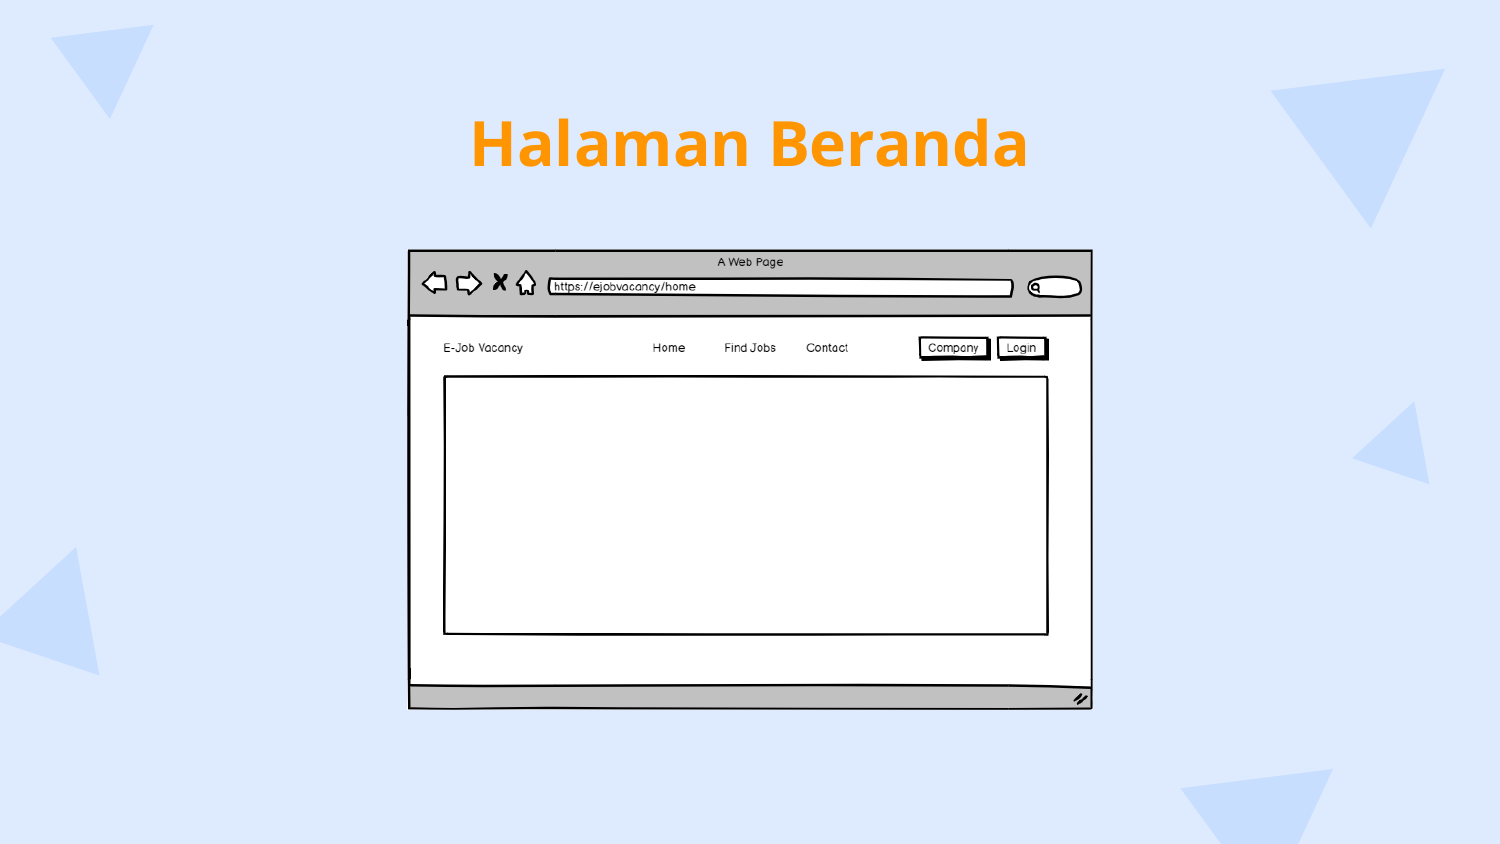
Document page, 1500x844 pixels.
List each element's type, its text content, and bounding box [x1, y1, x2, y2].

picture [407, 248, 1093, 710]
title Halaman Beranda [116, 88, 1383, 182]
